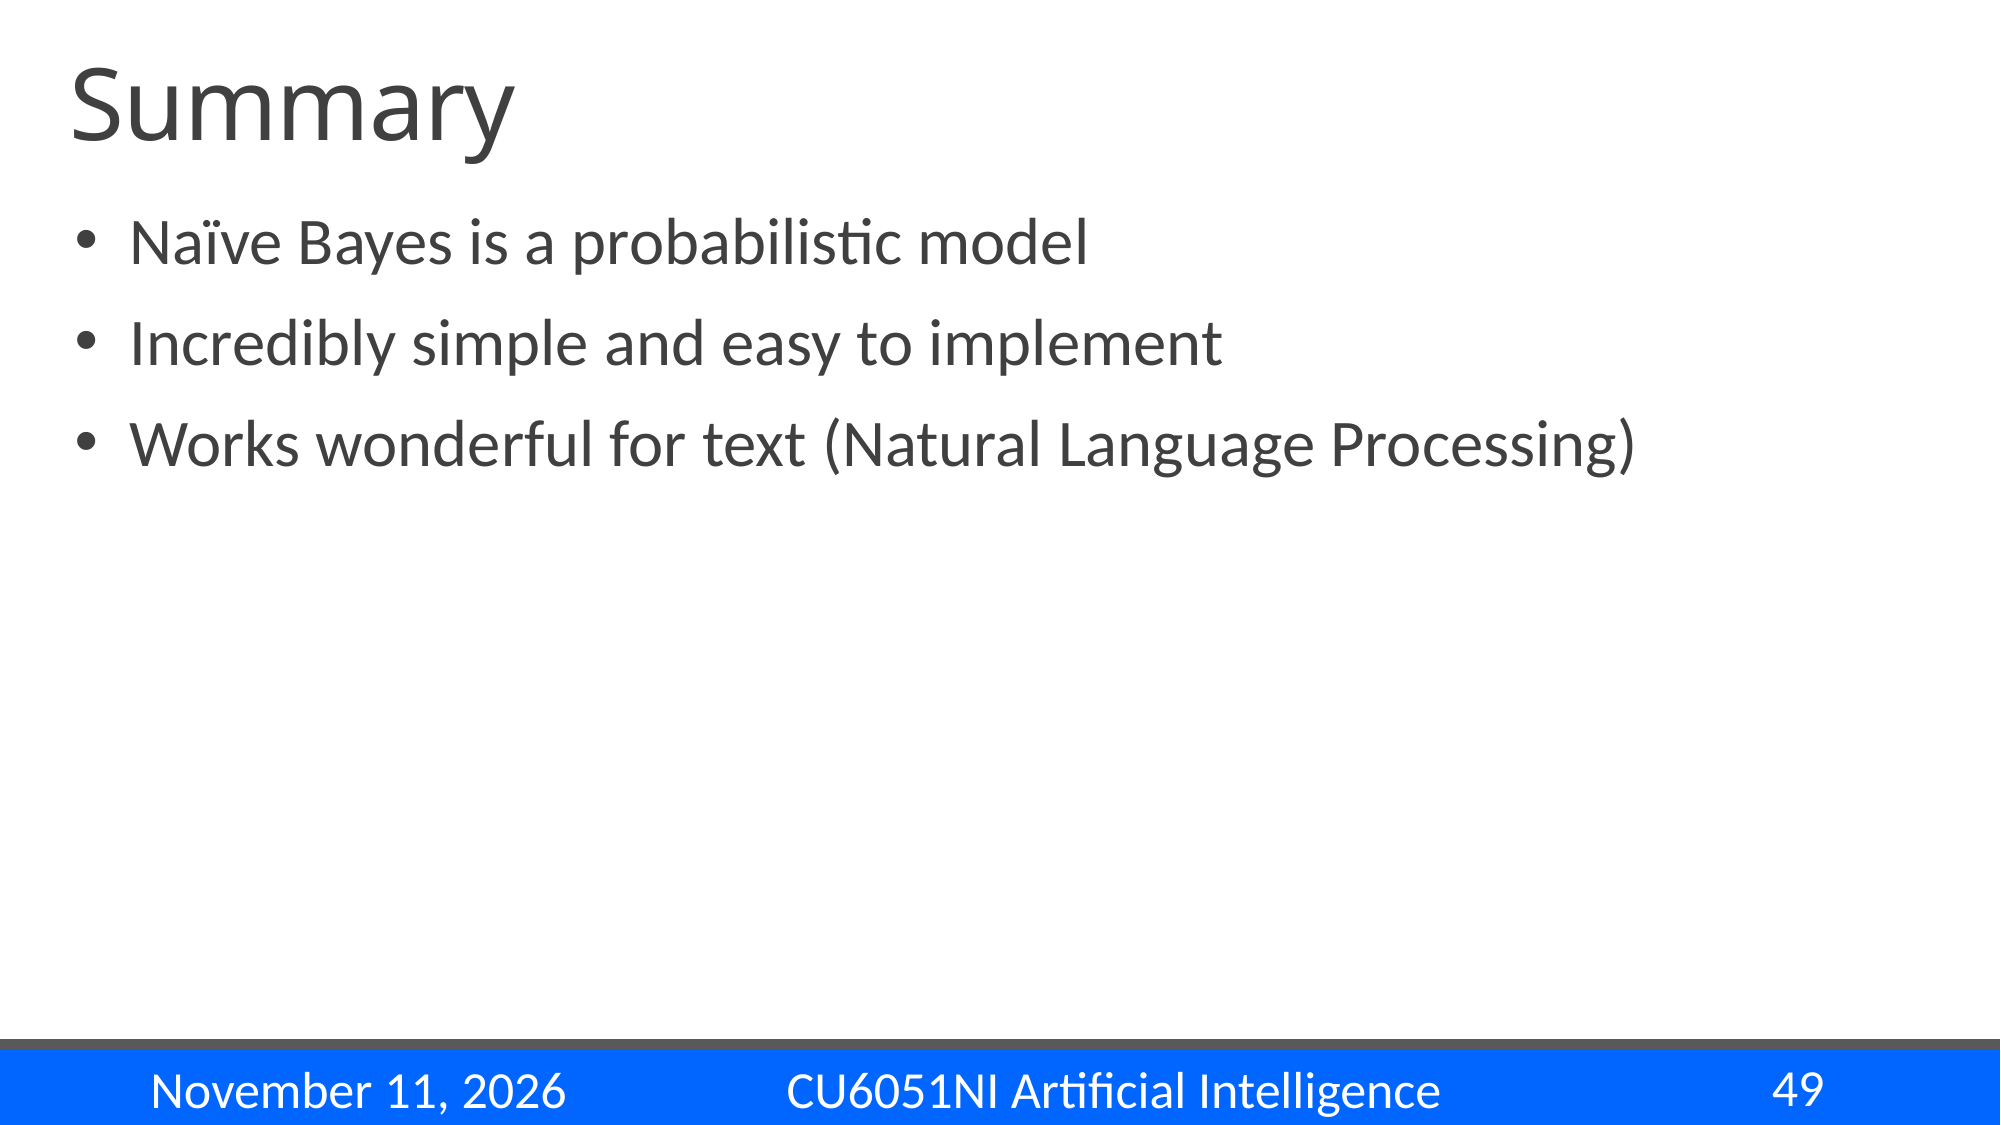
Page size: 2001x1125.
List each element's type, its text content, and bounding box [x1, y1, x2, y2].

footer CU6051NI Artificial Intelligence [695, 1057, 1533, 1118]
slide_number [135, 1057, 622, 1118]
list Naïve Bayes is a probabilistic model Incredibly simple and easy to implement Works wonderful for text (Natural Language Processing) [54, 199, 1949, 1008]
slide_number 49 [1624, 1056, 1840, 1116]
title Summary [54, 39, 1943, 169]
